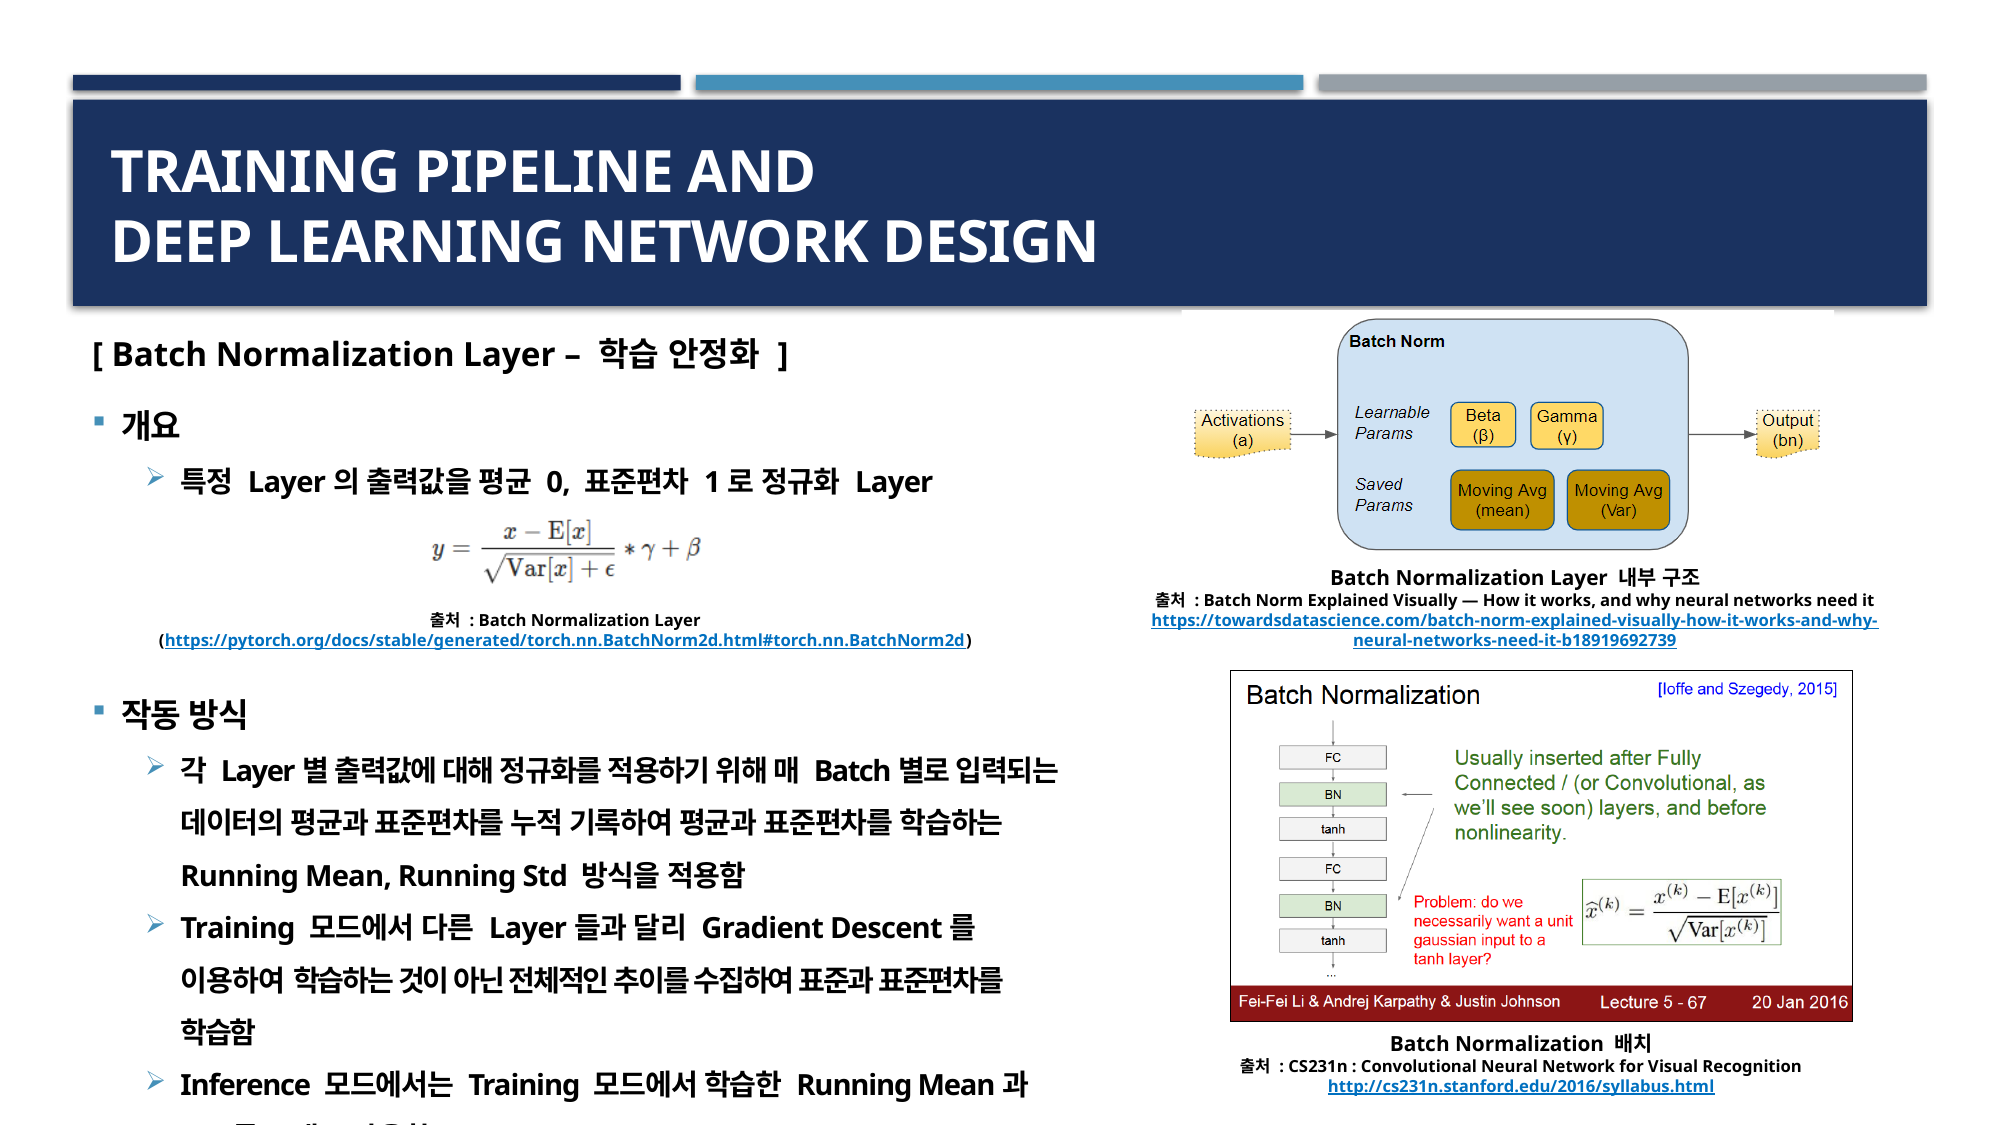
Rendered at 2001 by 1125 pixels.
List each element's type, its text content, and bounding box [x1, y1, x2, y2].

title Training PipeLine and Deep Learning Network Design [95, 119, 1905, 282]
text_box Batch Normalization Layer 내부 구조 출처 : Batch Norm Explained Visually — How it works, and why neural networks need it https://towardsdatascience.com/batch-norm-explained-visually-how-it-works-and-why-neural-networks-need-it-b18919692739 [1118, 557, 1912, 657]
picture [424, 498, 716, 608]
list [ Batch Normalization Layer – 학습 안정화 ] 개요 특정 Layer의 출력값을 평균 0, 표준편차 1로 정규화 Layer 작동 방식 각 Layer별 출력값에 대해 정규화를 적용하기 위해 매 Batch별로 입력되는 데이터의 평균과 표준편차를 누적 기록하여 평균과 표준편차를 학습하는 Running Mean, Running Std 방식을 적용함 Training 모드에서 다른 Layer들과 달리 Gradient Descent를 이용하여 학습하는 것이 아닌 전체적인 추이를 수집하여 표준과 표준편차를 학습함 Inference 모드에서는 Training 모드에서 학습한 Running Mean과 Std를 그대로 사용함 [77, 325, 1098, 1083]
text_box 출처 : Batch Normalization Layer (https://pytorch.org/docs/stable/generated/torch.nn.BatchNorm2d.html#torch.nn.BatchNorm2d) [116, 602, 1015, 658]
picture [1230, 670, 1853, 1022]
text_box Batch Normalization 배치 출처 : CS231n : Convolutional Neural Network for Visual Recognition http://cs231n.stanford.edu/2016/syllabus.html [1124, 1023, 1918, 1103]
picture [1181, 309, 1835, 559]
